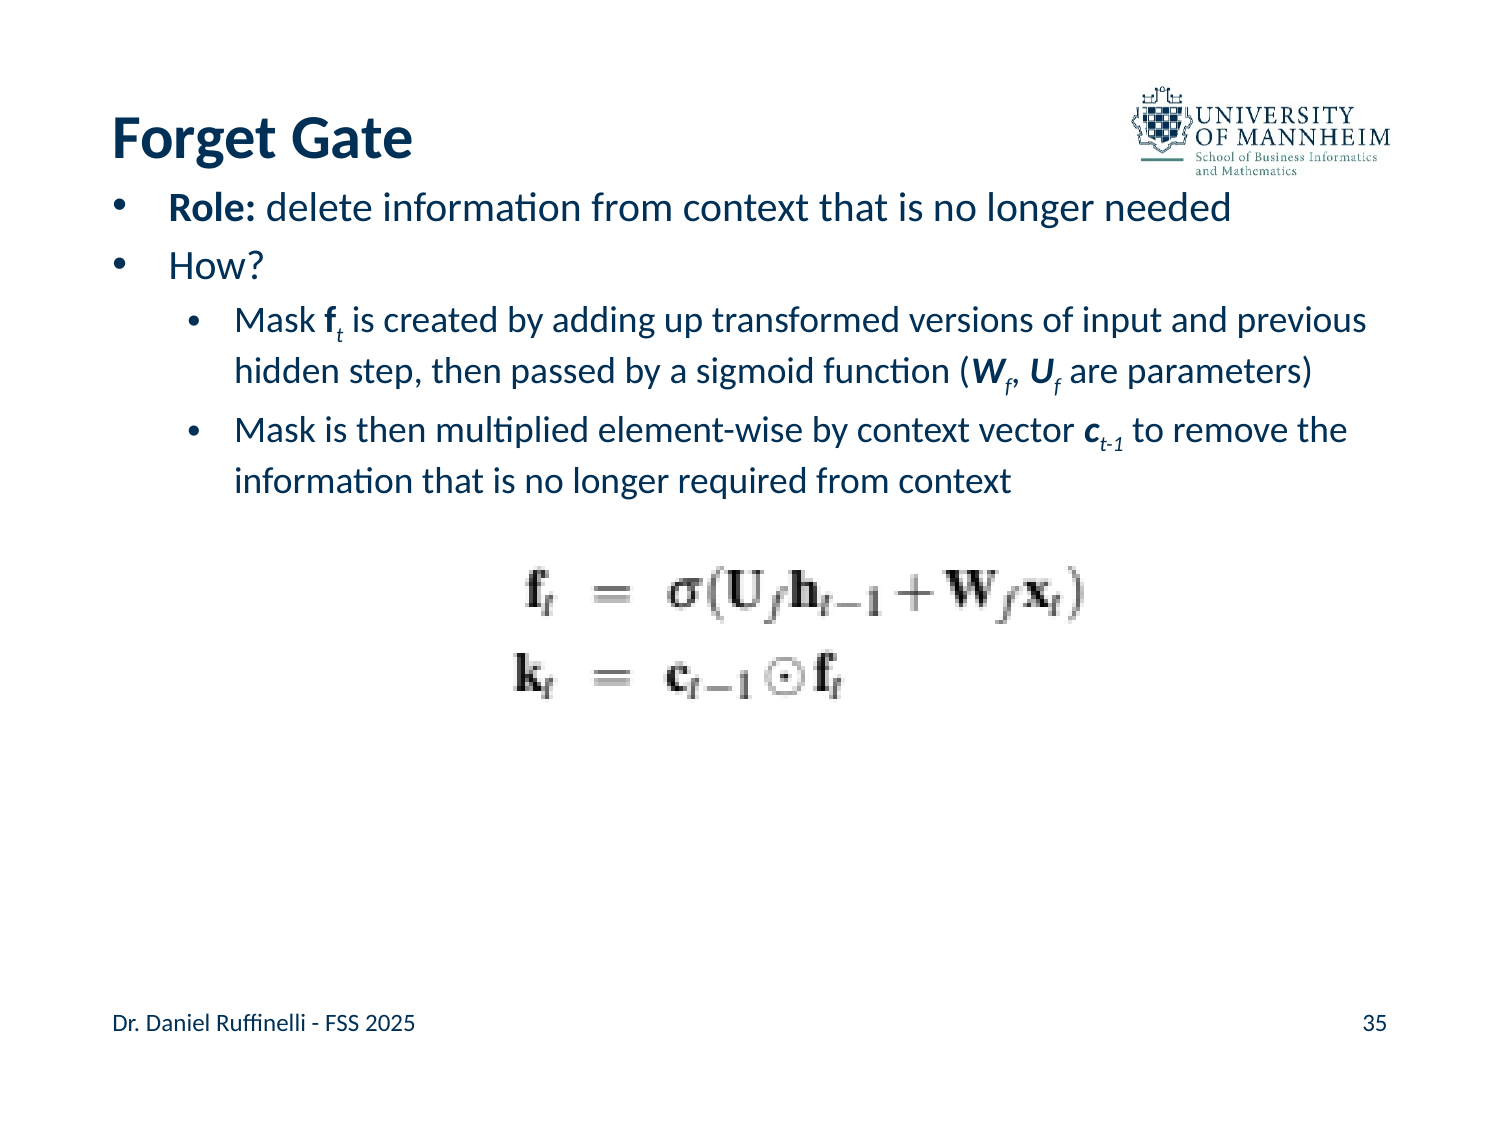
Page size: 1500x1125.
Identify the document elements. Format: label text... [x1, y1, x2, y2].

footer Dr. Daniel Ruffinelli - FSS 2025 [112, 1006, 588, 1036]
picture [1095, 57, 1426, 211]
title Forget Gate [112, 95, 1011, 173]
list Role: delete information from context that is no longer needed How? Mask ft is created by adding up transformed versions of input and previous hidden step, then passed by a sigmoid function (Wf, Uf are parameters) Mask is then multiplied element-wise by context vector ct-1 to remove the information that is no longer required from context [112, 179, 1388, 955]
slide_number 35 [1214, 1006, 1388, 1036]
picture [476, 512, 1105, 733]
